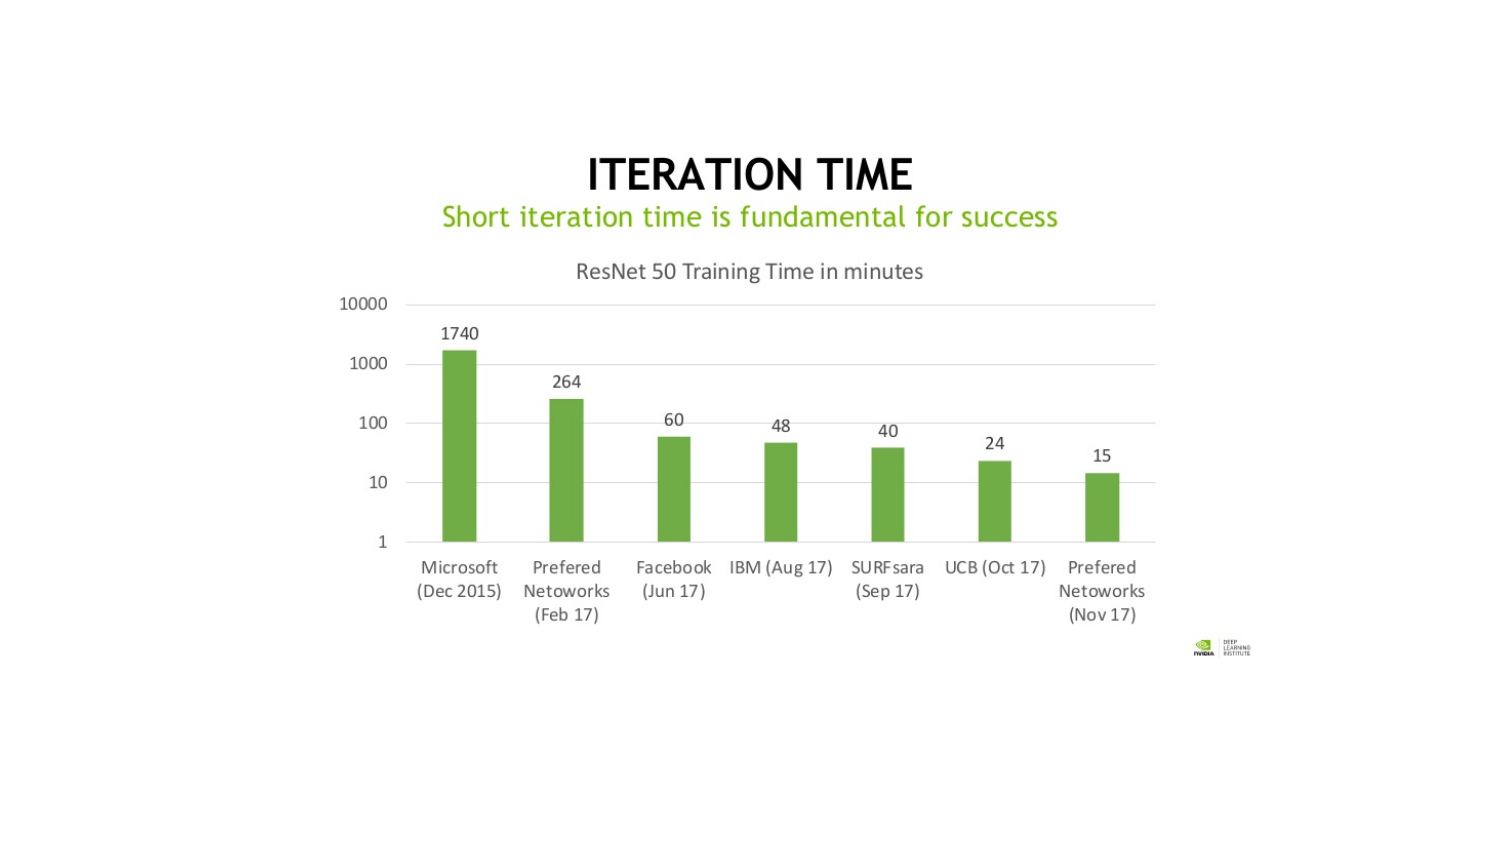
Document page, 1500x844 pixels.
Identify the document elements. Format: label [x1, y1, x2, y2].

picture [224, 84, 1276, 676]
